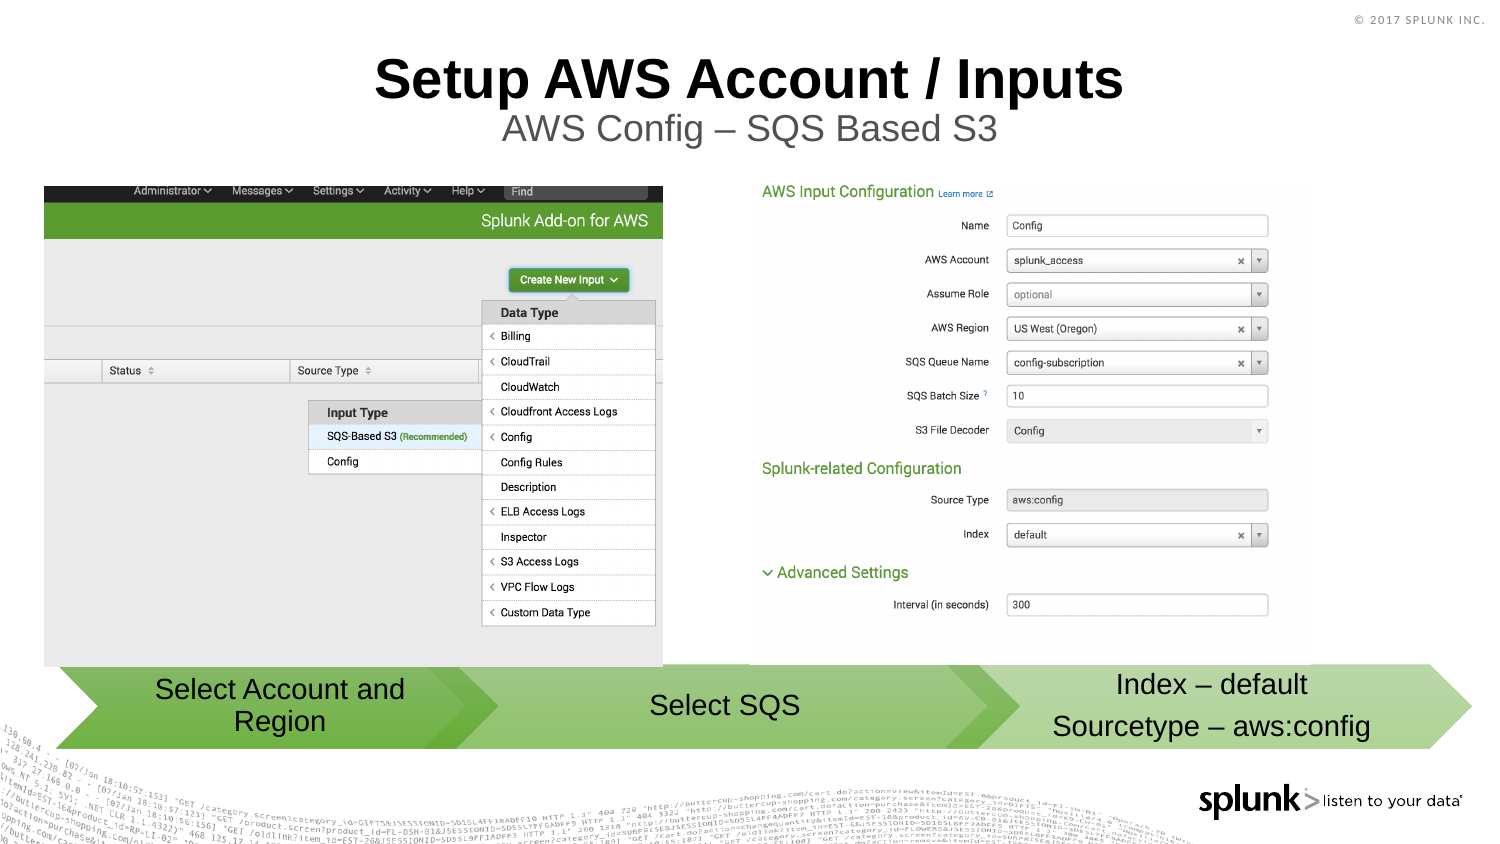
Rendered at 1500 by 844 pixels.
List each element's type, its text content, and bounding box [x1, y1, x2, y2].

picture [0, 142, 1500, 844]
title Setup AWS Account / Inputs [56, 38, 1444, 93]
picture [0, 0, 1500, 108]
subtitle AWS Config – SQS Based S3 [0, 108, 1500, 142]
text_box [56, 664, 1473, 749]
